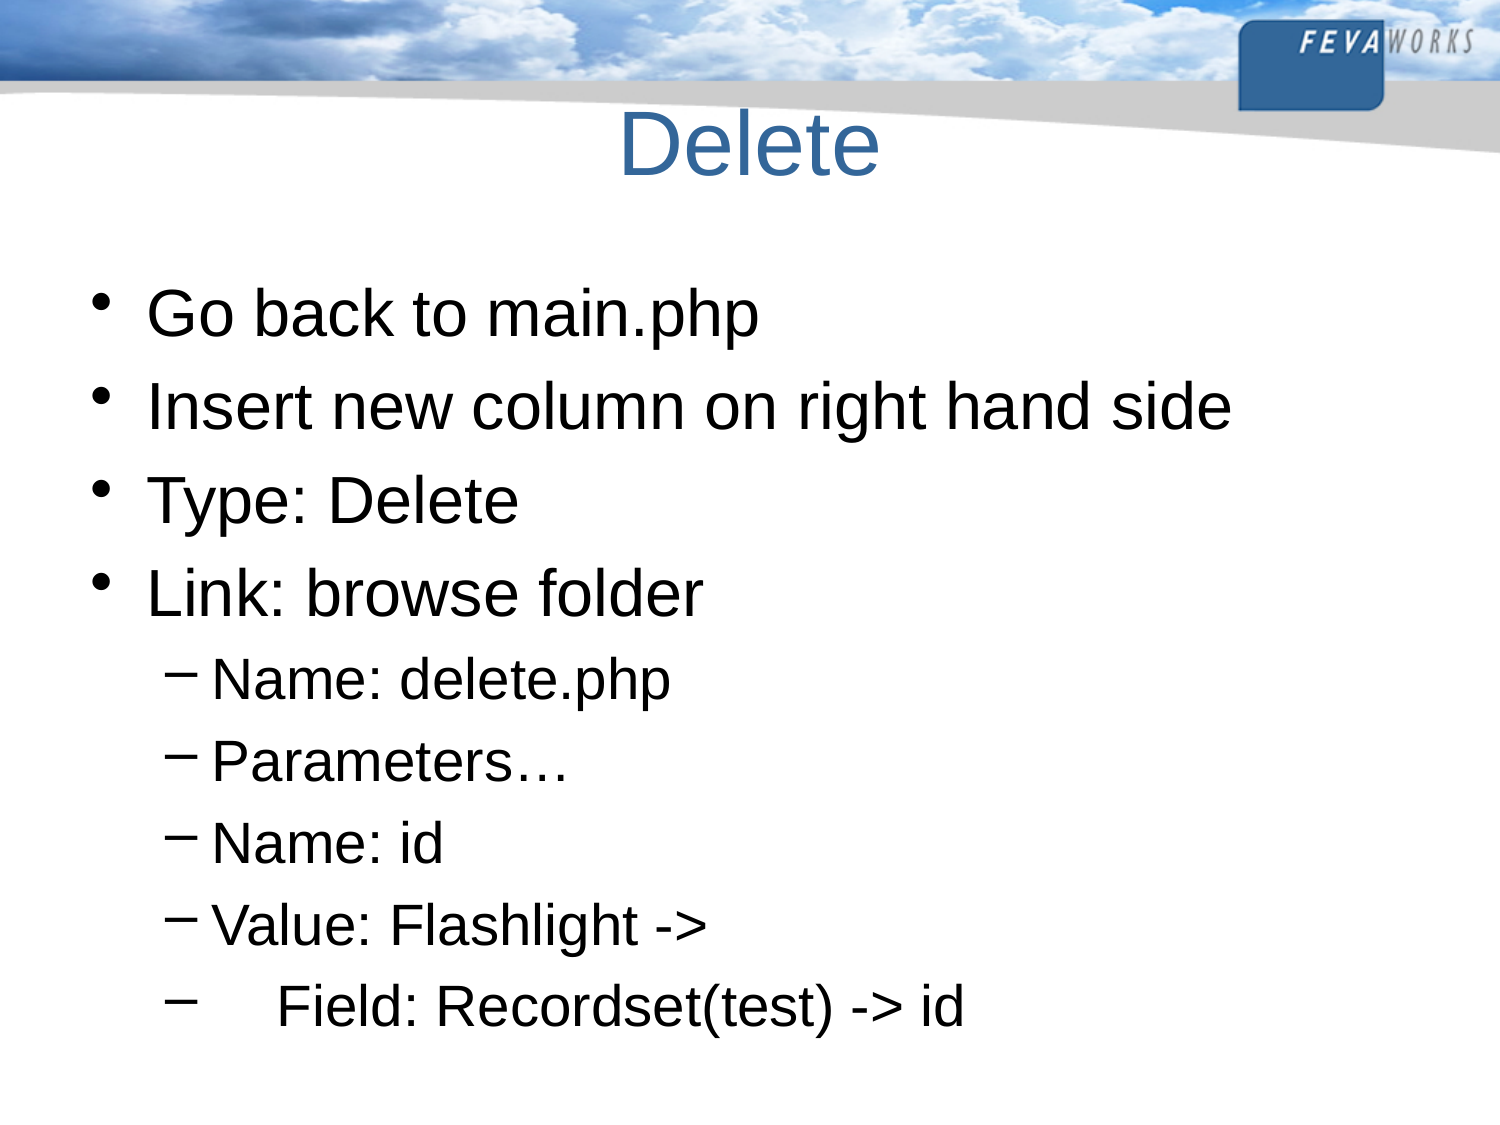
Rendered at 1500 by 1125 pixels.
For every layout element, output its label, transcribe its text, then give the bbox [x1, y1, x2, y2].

picture [0, 0, 1500, 1125]
list Go back to main.php Insert new column on right hand side Type: Delete Link: browse folder Name: delete.php Parameters… Name: id Value: Flashlight -> Field: Recordset(test) -> id [75, 262, 1425, 1005]
title Delete [75, 45, 1425, 233]
